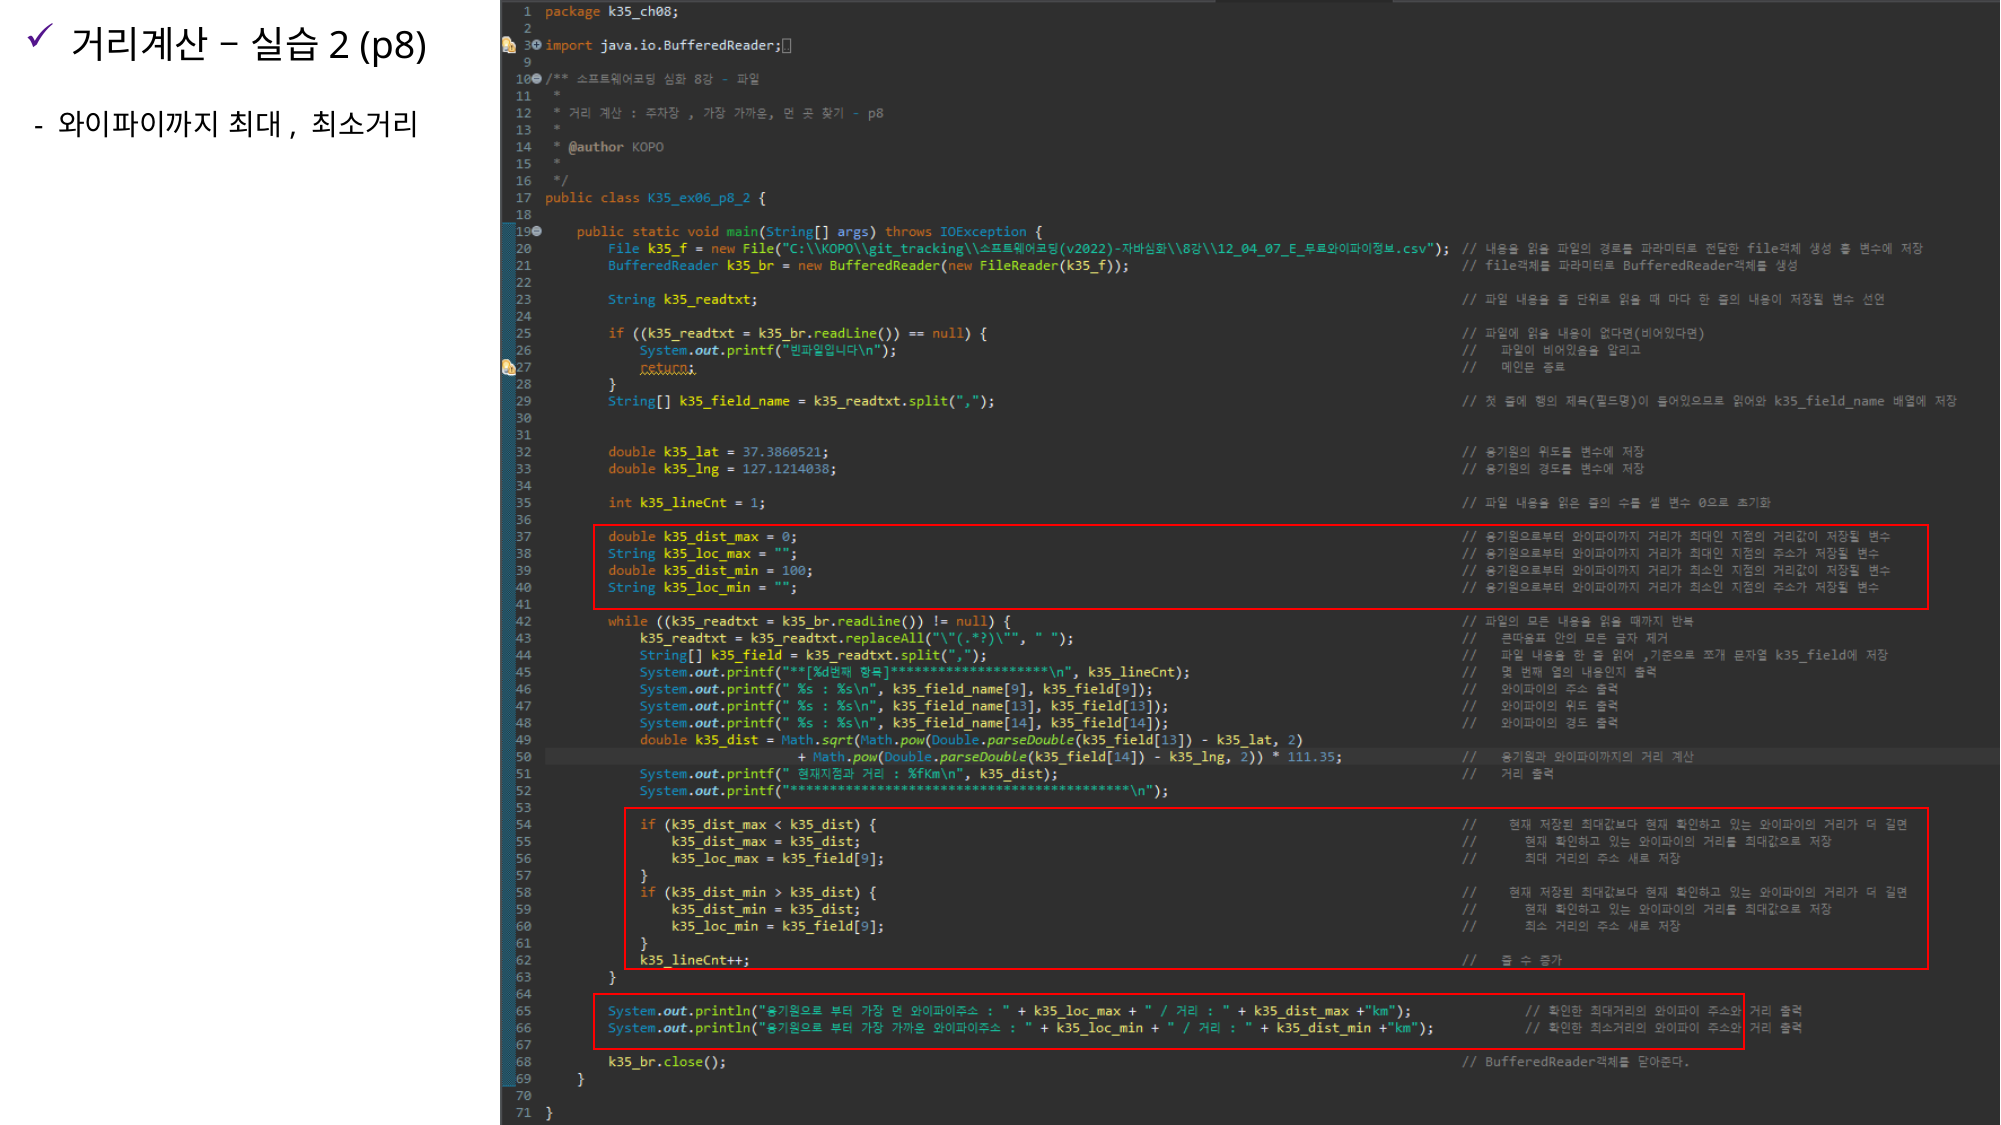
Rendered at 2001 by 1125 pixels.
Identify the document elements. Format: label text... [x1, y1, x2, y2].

text_box 거리계산 – 실습2 (p8) - 와이파이까지 최대, 최소거리 [9, 0, 442, 151]
picture [500, 0, 2000, 1125]
